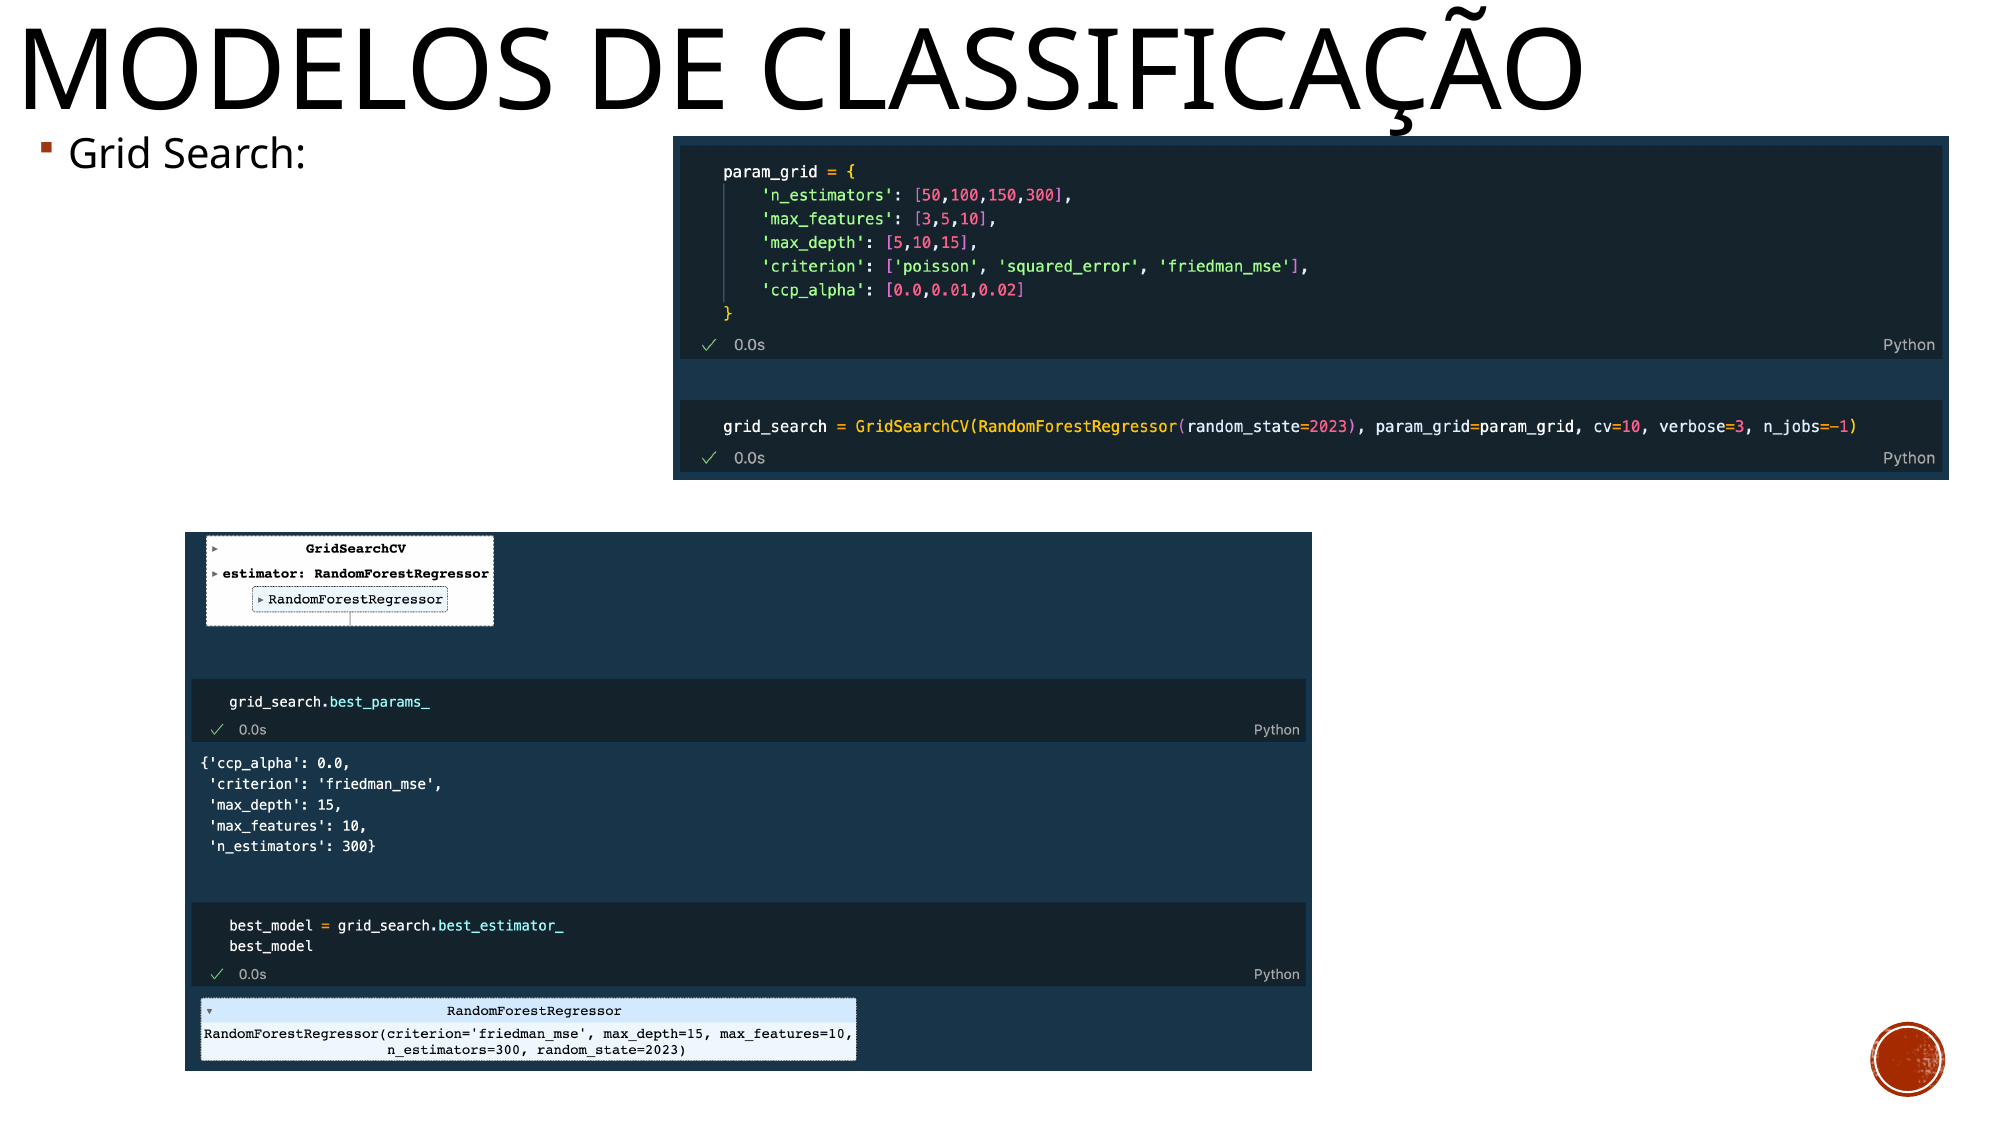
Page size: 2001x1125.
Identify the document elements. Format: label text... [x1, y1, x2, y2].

title Modelos de classificação [0, 0, 1650, 206]
picture [673, 136, 1949, 480]
picture [186, 533, 1312, 1071]
list Grid Search: [23, 124, 1674, 790]
